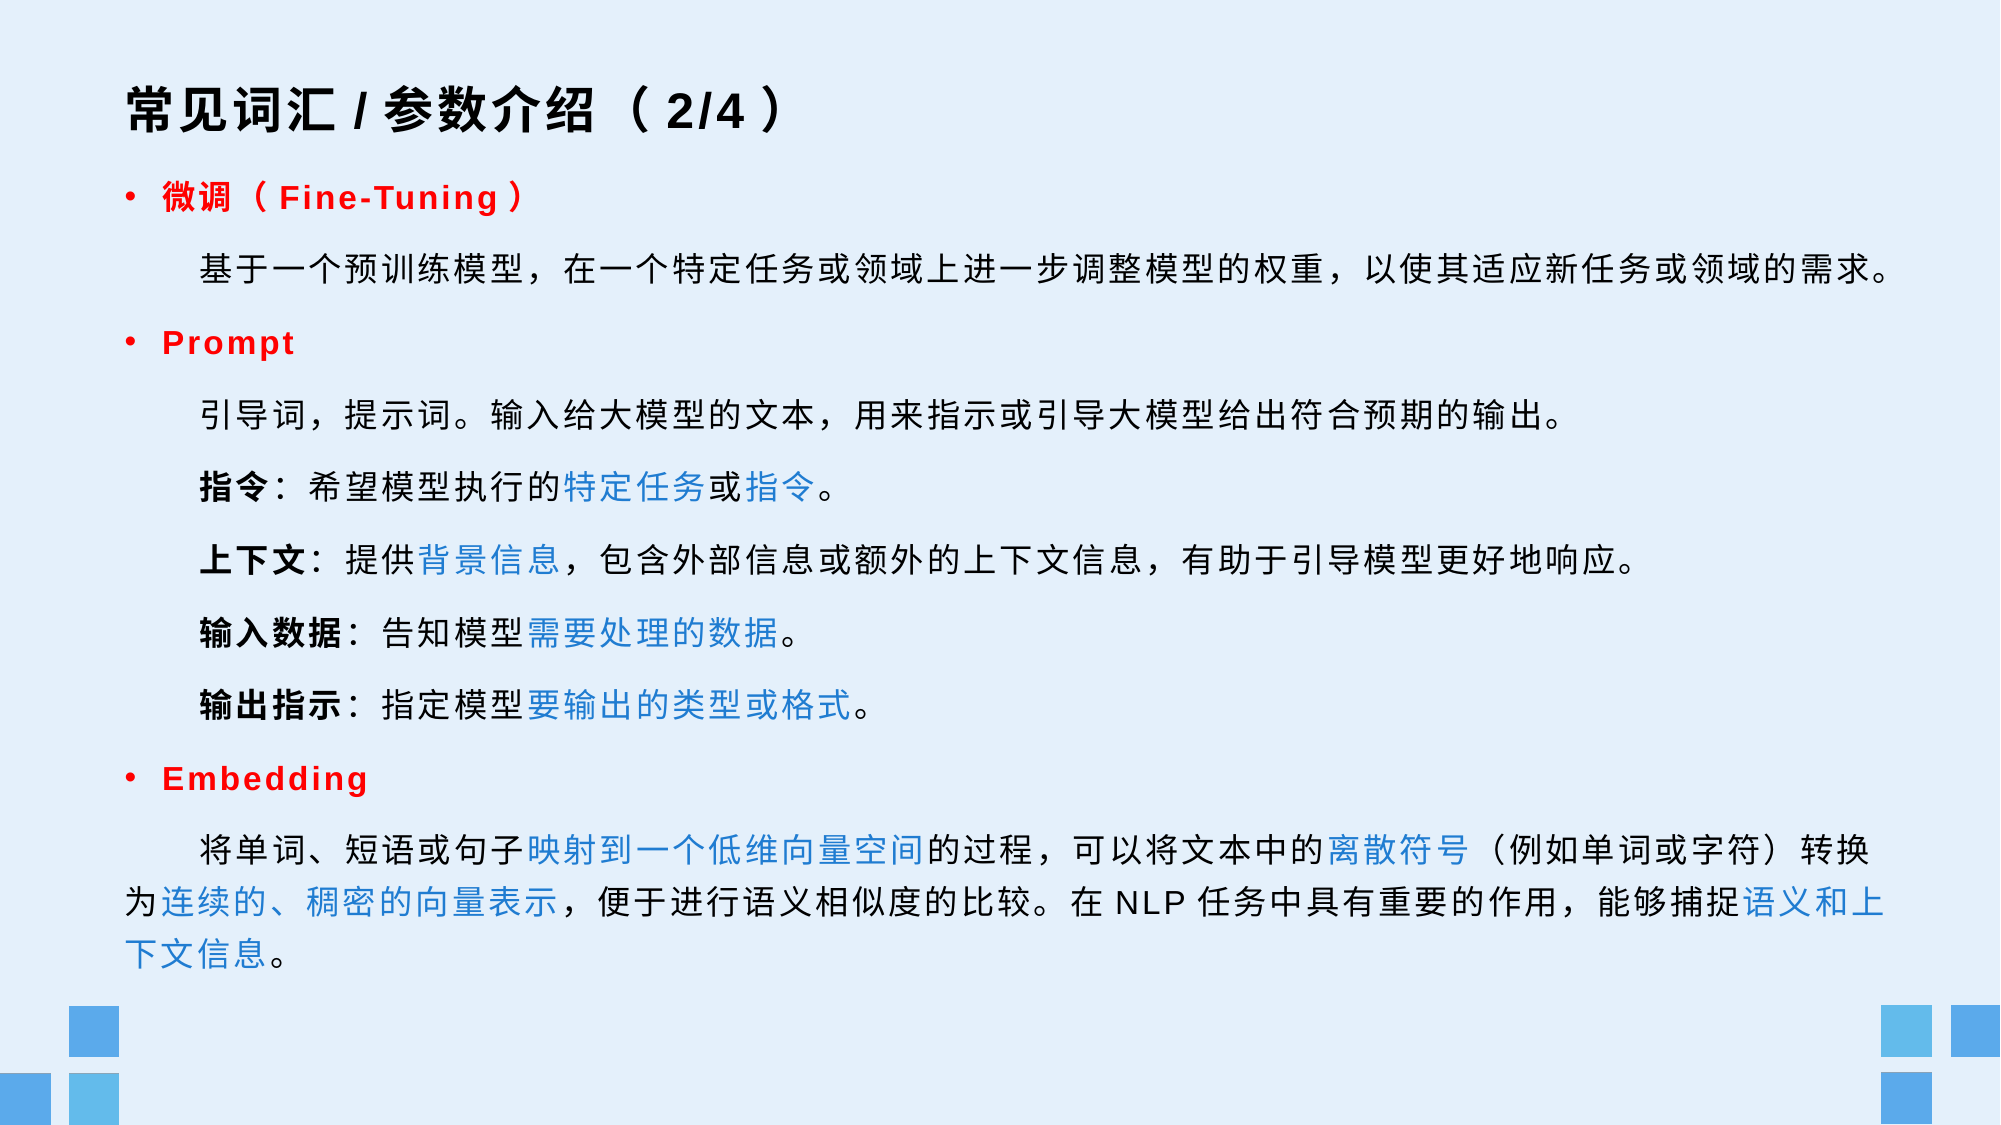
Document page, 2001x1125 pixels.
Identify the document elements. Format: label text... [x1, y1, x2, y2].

picture [0, 1006, 119, 1125]
title 常见词汇/参数介绍（2/4） [109, 72, 1891, 146]
picture [1881, 1005, 2000, 1124]
list 微调（Fine-Tuning） 基于一个预训练模型，在一个特定任务或领域上进一步调整模型的权重，以使其适应新任务或领域的需求。 Prompt 引导词，提示词。输入给大模型的文本，用来指示或引导大模型给出符合预期的输出。 指令：希望模型执行的特定任务或指令。 上下文：提供背景信息，包含外部信息或额外的上下文信息，有助于引导模型更好地响应。 输入数据：告知模型需要处理的数据。 输出指示：指定模型要输出的类型或格式。 Embedding 将单词、短语或句子映射到一个低维向量空间的过程，可以将文本中的离散符号（例如单词或字符）转换为连续的、稠密的向量表示，便于进行语义相似度的比较。在NLP任务中具有重要的作用，能够捕捉语义和上下文信息。 [109, 156, 1917, 1064]
